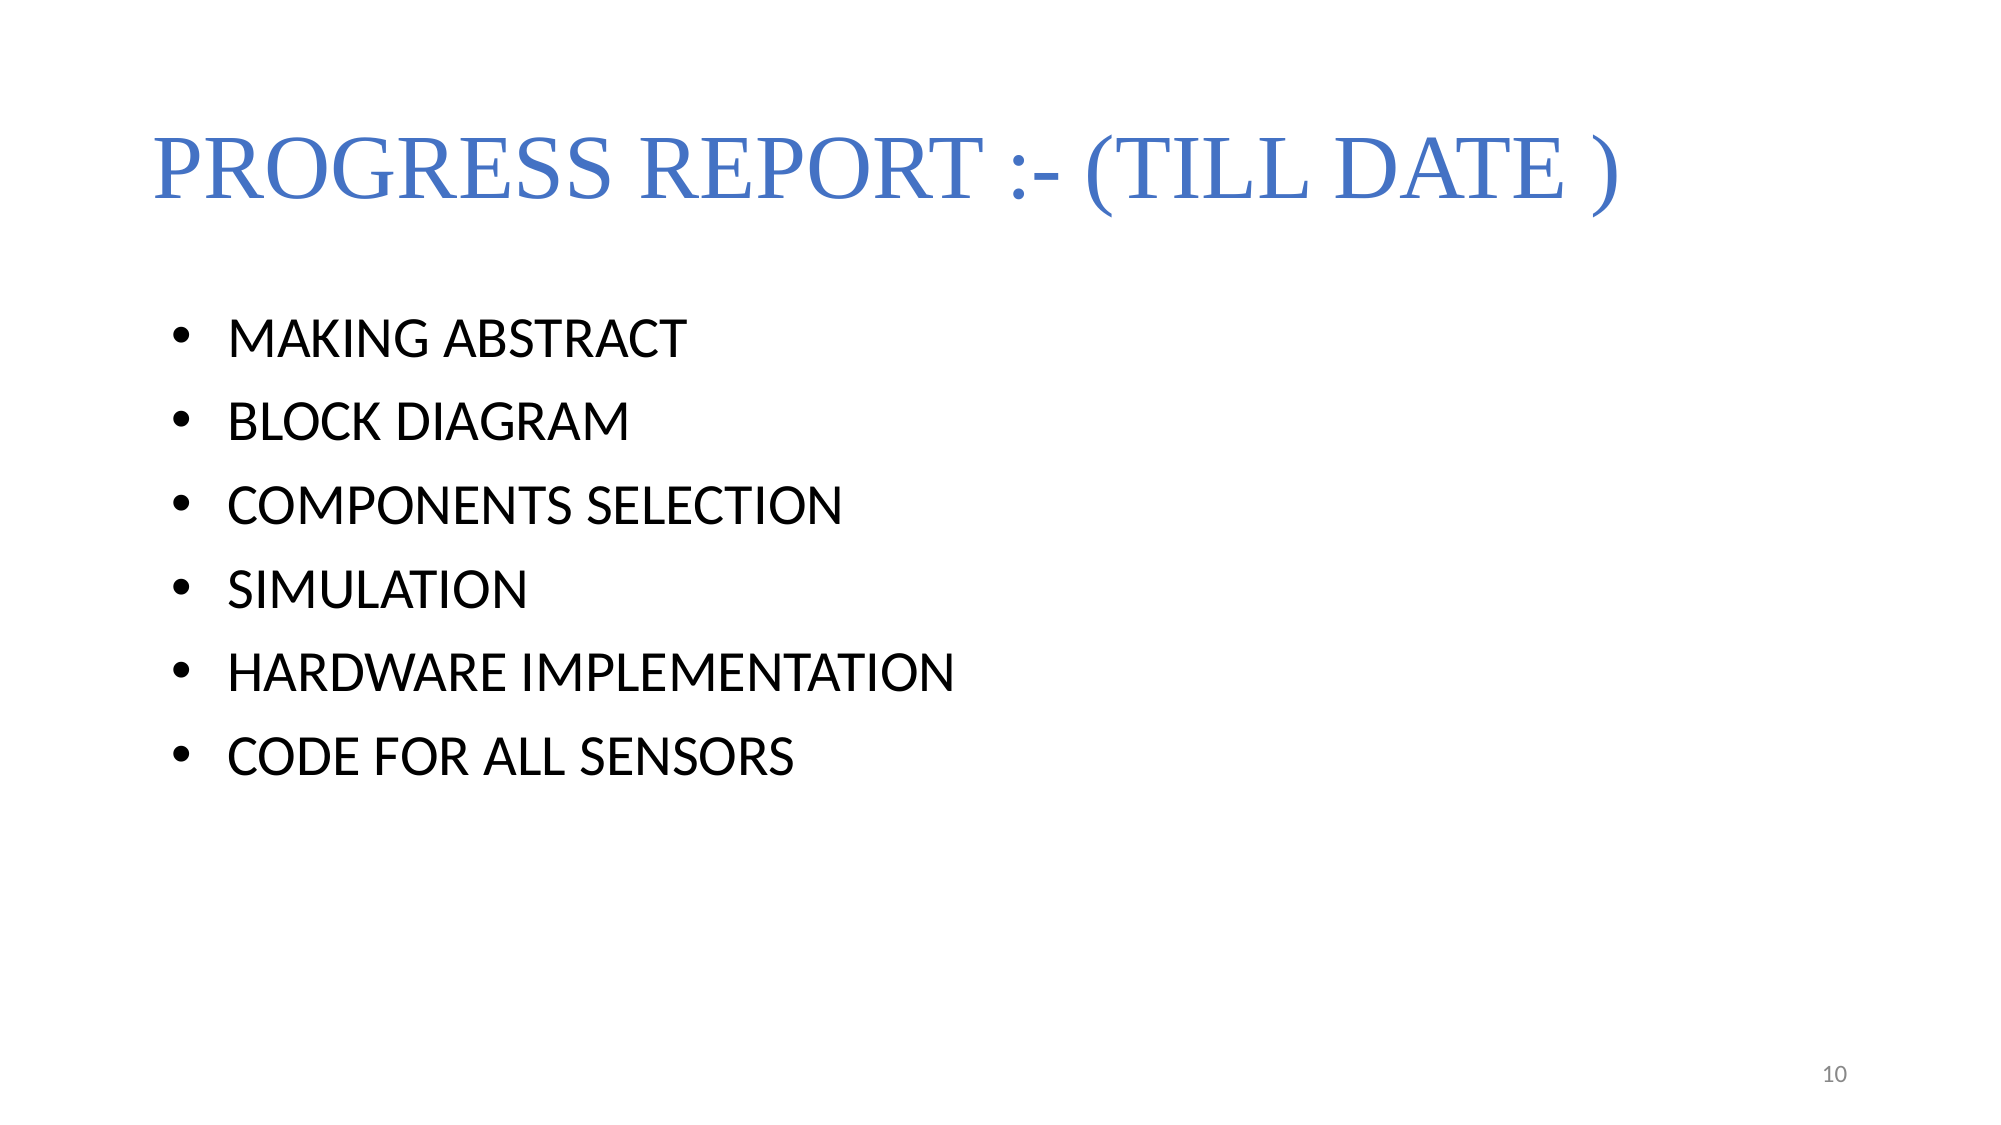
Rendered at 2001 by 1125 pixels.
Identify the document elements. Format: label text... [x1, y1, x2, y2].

slide_number 10 [1412, 1042, 1863, 1103]
list MAKING ABSTRACT BLOCK DIAGRAM COMPONENTS SELECTION SIMULATION HARDWARE IMPLEMENTATION CODE FOR ALL SENSORS [137, 299, 1863, 1014]
title PROGRESS REPORT :- (TILL DATE ) [137, 59, 1863, 278]
